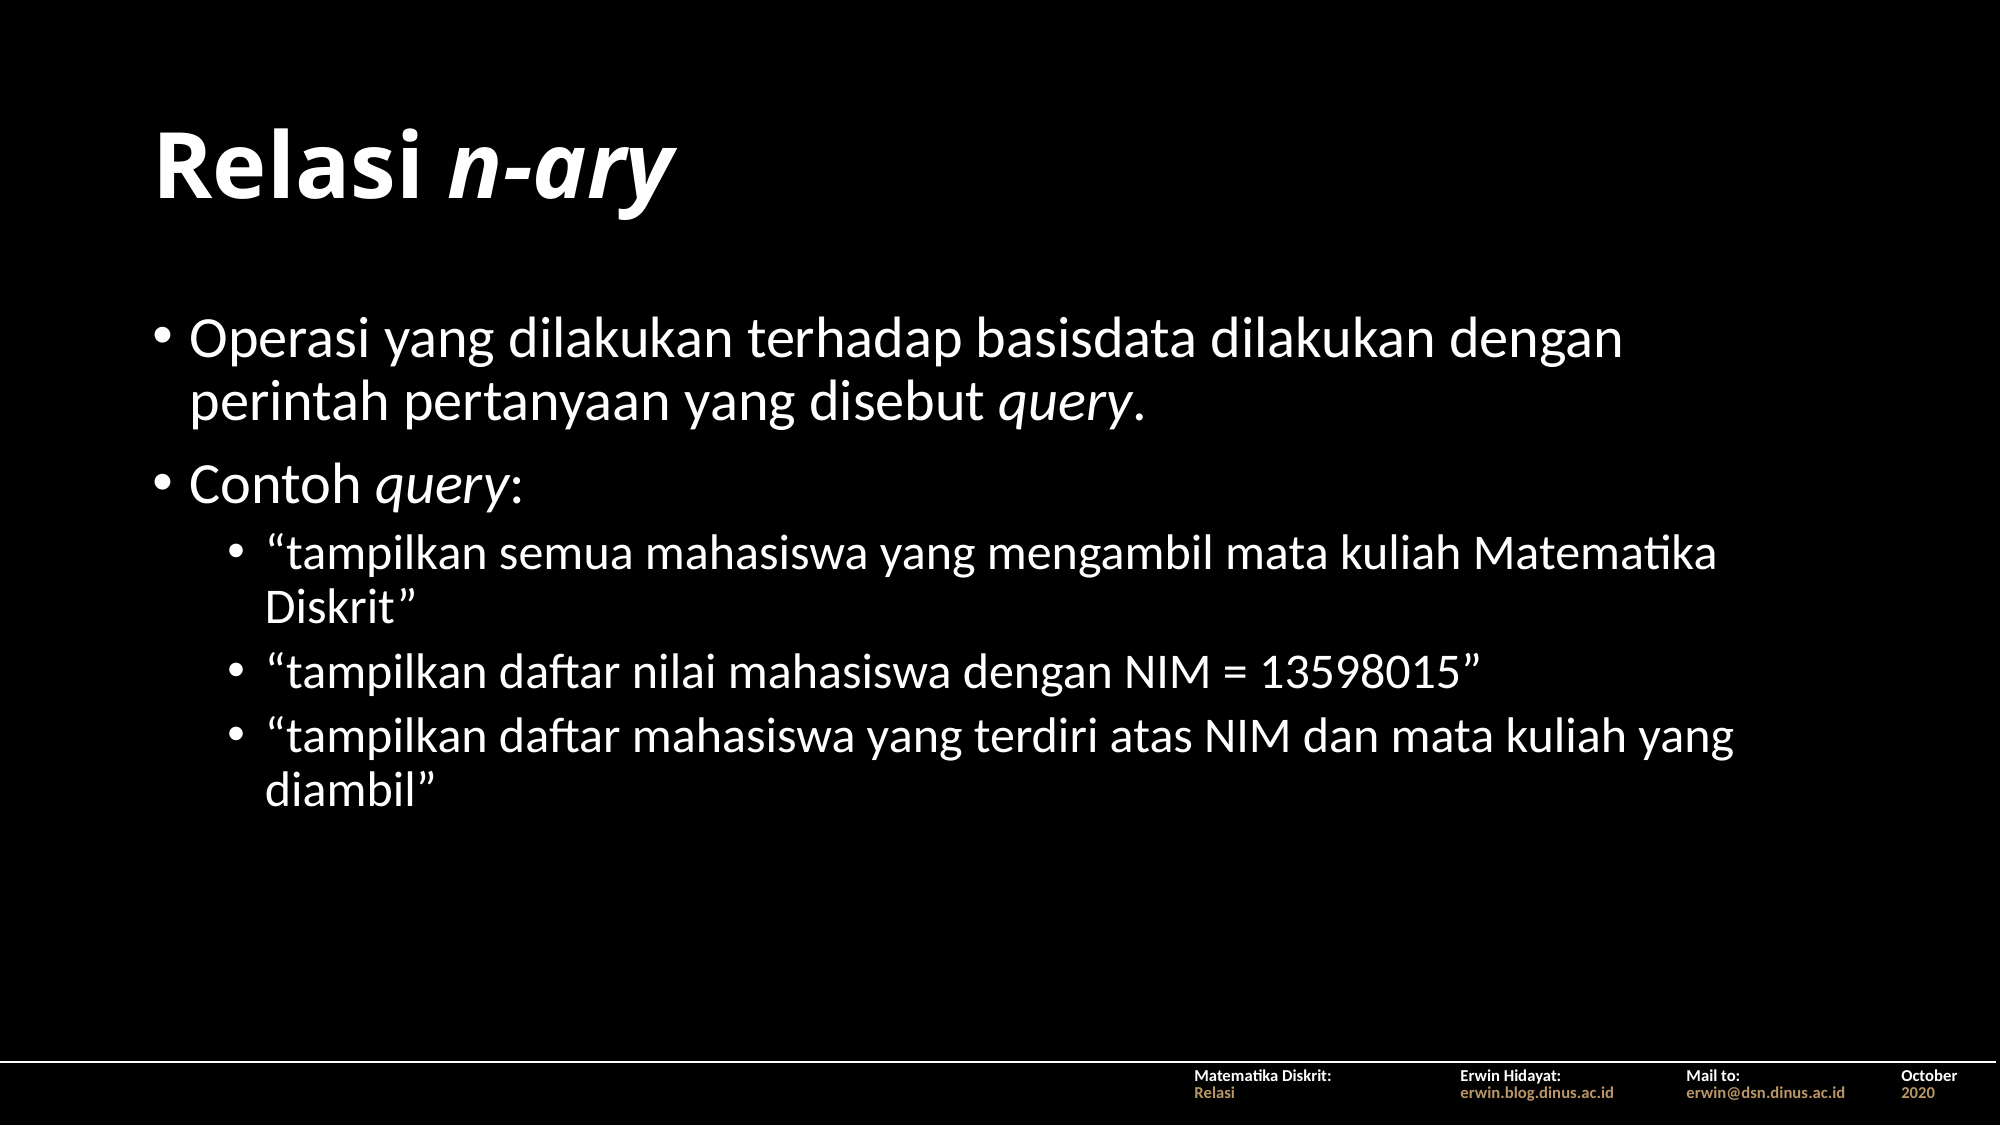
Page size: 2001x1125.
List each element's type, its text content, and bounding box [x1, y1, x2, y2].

title Relasi n-ary [137, 59, 1863, 278]
list Operasi yang dilakukan terhadap basisdata dilakukan dengan perintah pertanyaan yang disebut query. Contoh query: “tampilkan semua mahasiswa yang mengambil mata kuliah Matematika Diskrit” “tampilkan daftar nilai mahasiswa dengan NIM = 13598015” “tampilkan daftar mahasiswa yang terdiri atas NIM dan mata kuliah yang diambil” [137, 299, 1863, 1014]
